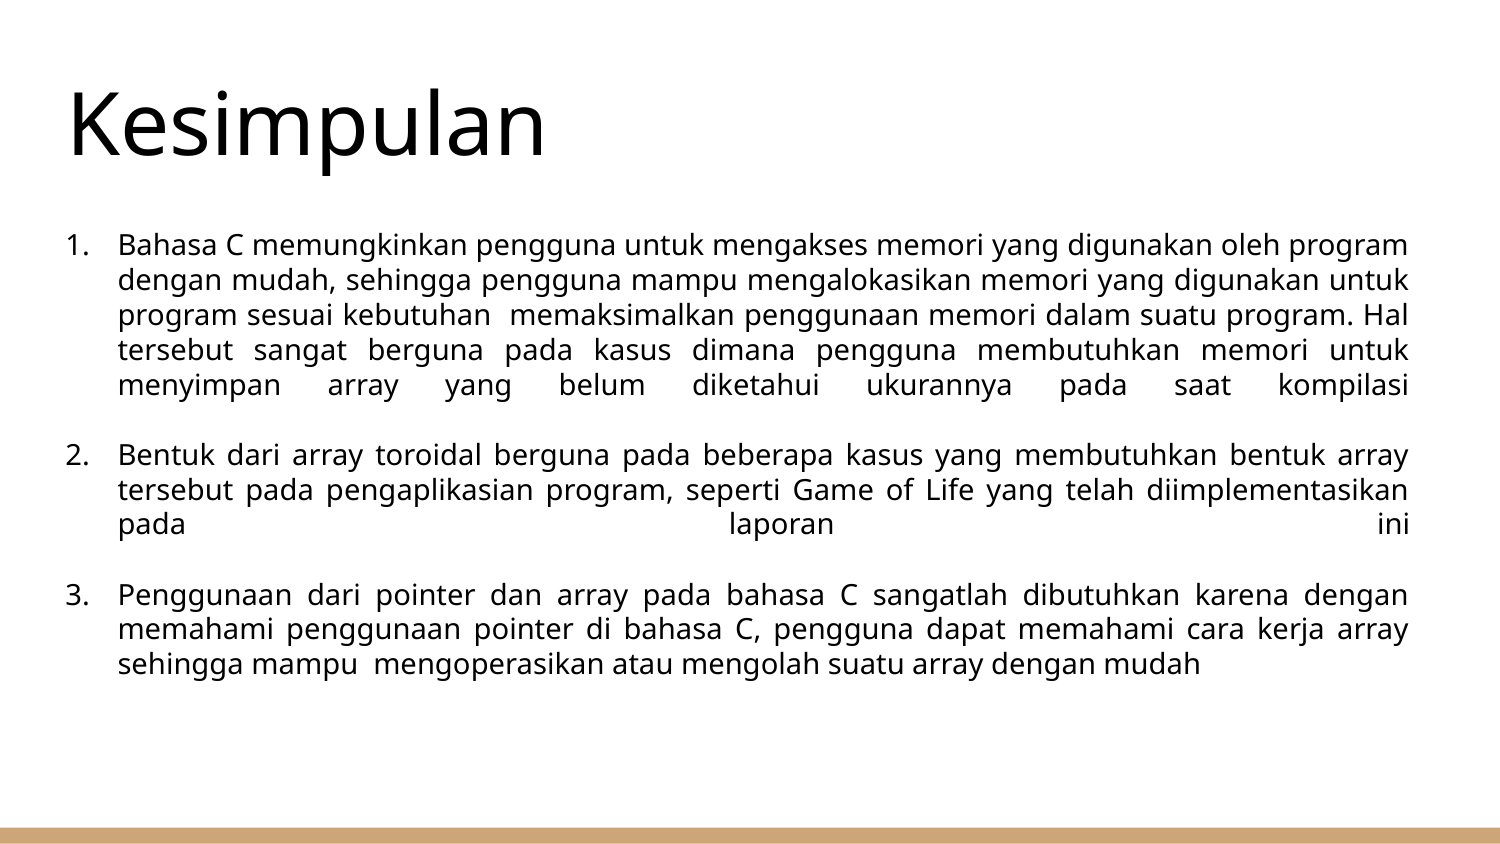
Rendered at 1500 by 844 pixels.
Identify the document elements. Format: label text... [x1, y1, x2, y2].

title Kesimpulan [51, 51, 1449, 189]
list Bahasa C memungkinkan pengguna untuk mengakses memori yang digunakan oleh program dengan mudah, sehingga pengguna mampu mengalokasikan memori yang digunakan untuk program sesuai kebutuhan memaksimalkan penggunaan memori dalam suatu program. Hal tersebut sangat berguna pada kasus dimana pengguna membutuhkan memori untuk menyimpan array yang belum diketahui ukurannya pada saat kompilasi Bentuk dari array toroidal berguna pada beberapa kasus yang membutuhkan bentuk array tersebut pada pengaplikasian program, seperti Game of Life yang telah diimplementasikan pada laporan ini Penggunaan dari pointer dan array pada bahasa C sangatlah dibutuhkan karena dengan memahami penggunaan pointer di bahasa C, pengguna dapat memahami cara kerja array sehingga mampu mengoperasikan atau mengolah suatu array dengan mudah [27, 211, 1426, 762]
